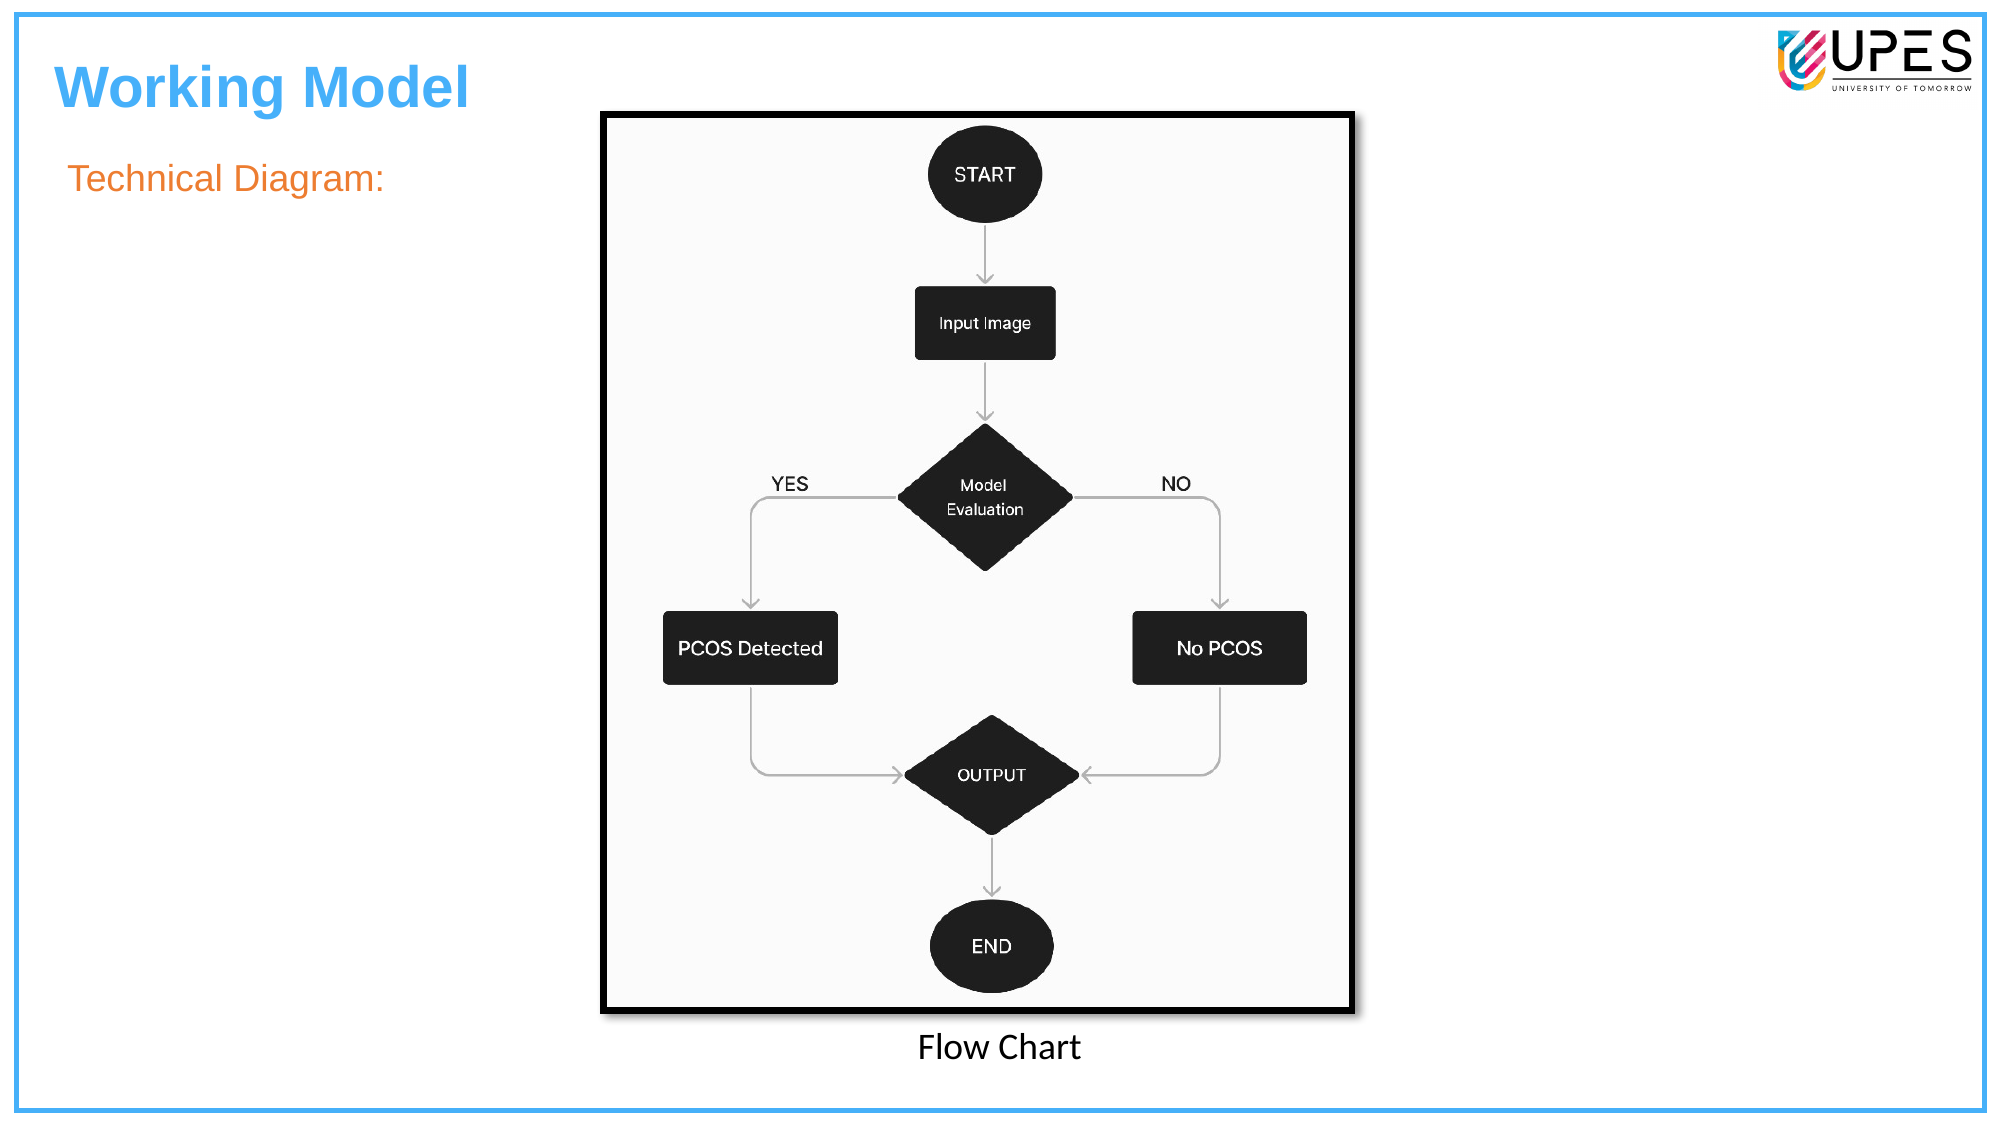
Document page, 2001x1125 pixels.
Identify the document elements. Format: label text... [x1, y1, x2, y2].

text_box Technical Diagram: [52, 146, 599, 207]
text_box Working Model [39, 41, 1040, 127]
text_box Flow Chart [903, 1024, 1097, 1075]
picture [1758, 20, 1978, 110]
picture [606, 117, 1349, 1008]
